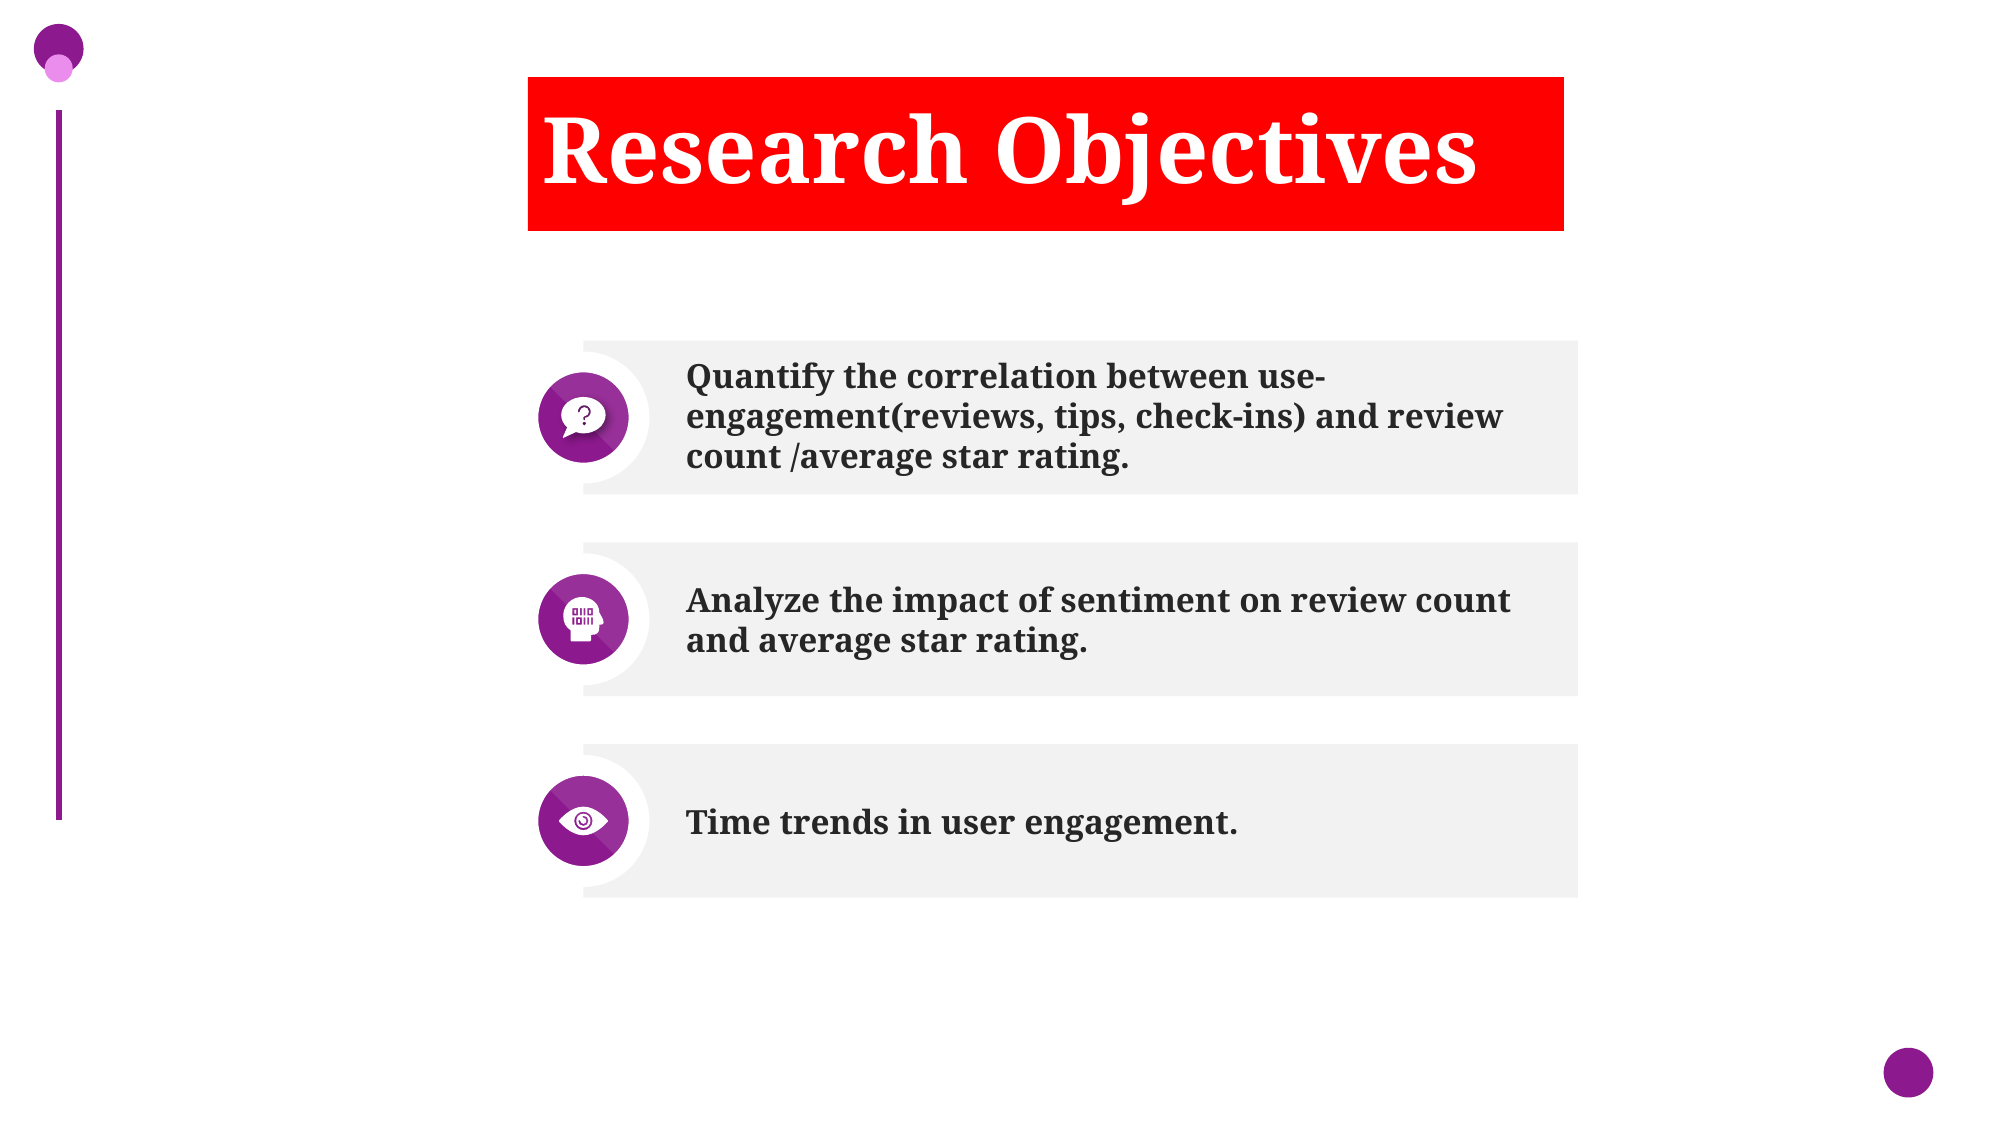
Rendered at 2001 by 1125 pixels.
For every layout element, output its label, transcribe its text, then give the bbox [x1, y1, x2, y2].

text_box Analyze the impact of sentiment on review count and average star rating. [685, 575, 1538, 664]
text_box Time trends in user engagement. [685, 776, 1538, 866]
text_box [563, 596, 604, 642]
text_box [558, 806, 608, 836]
text_box [582, 743, 1579, 899]
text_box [527, 563, 640, 675]
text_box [527, 765, 640, 877]
text_box [582, 541, 1579, 697]
text_box [582, 340, 1579, 495]
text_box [527, 361, 640, 474]
text_box Quantify the correlation between use-engagement(reviews, tips, check-ins) and review count /average star rating. [685, 370, 1538, 459]
title Research Objectives [527, 77, 1564, 231]
